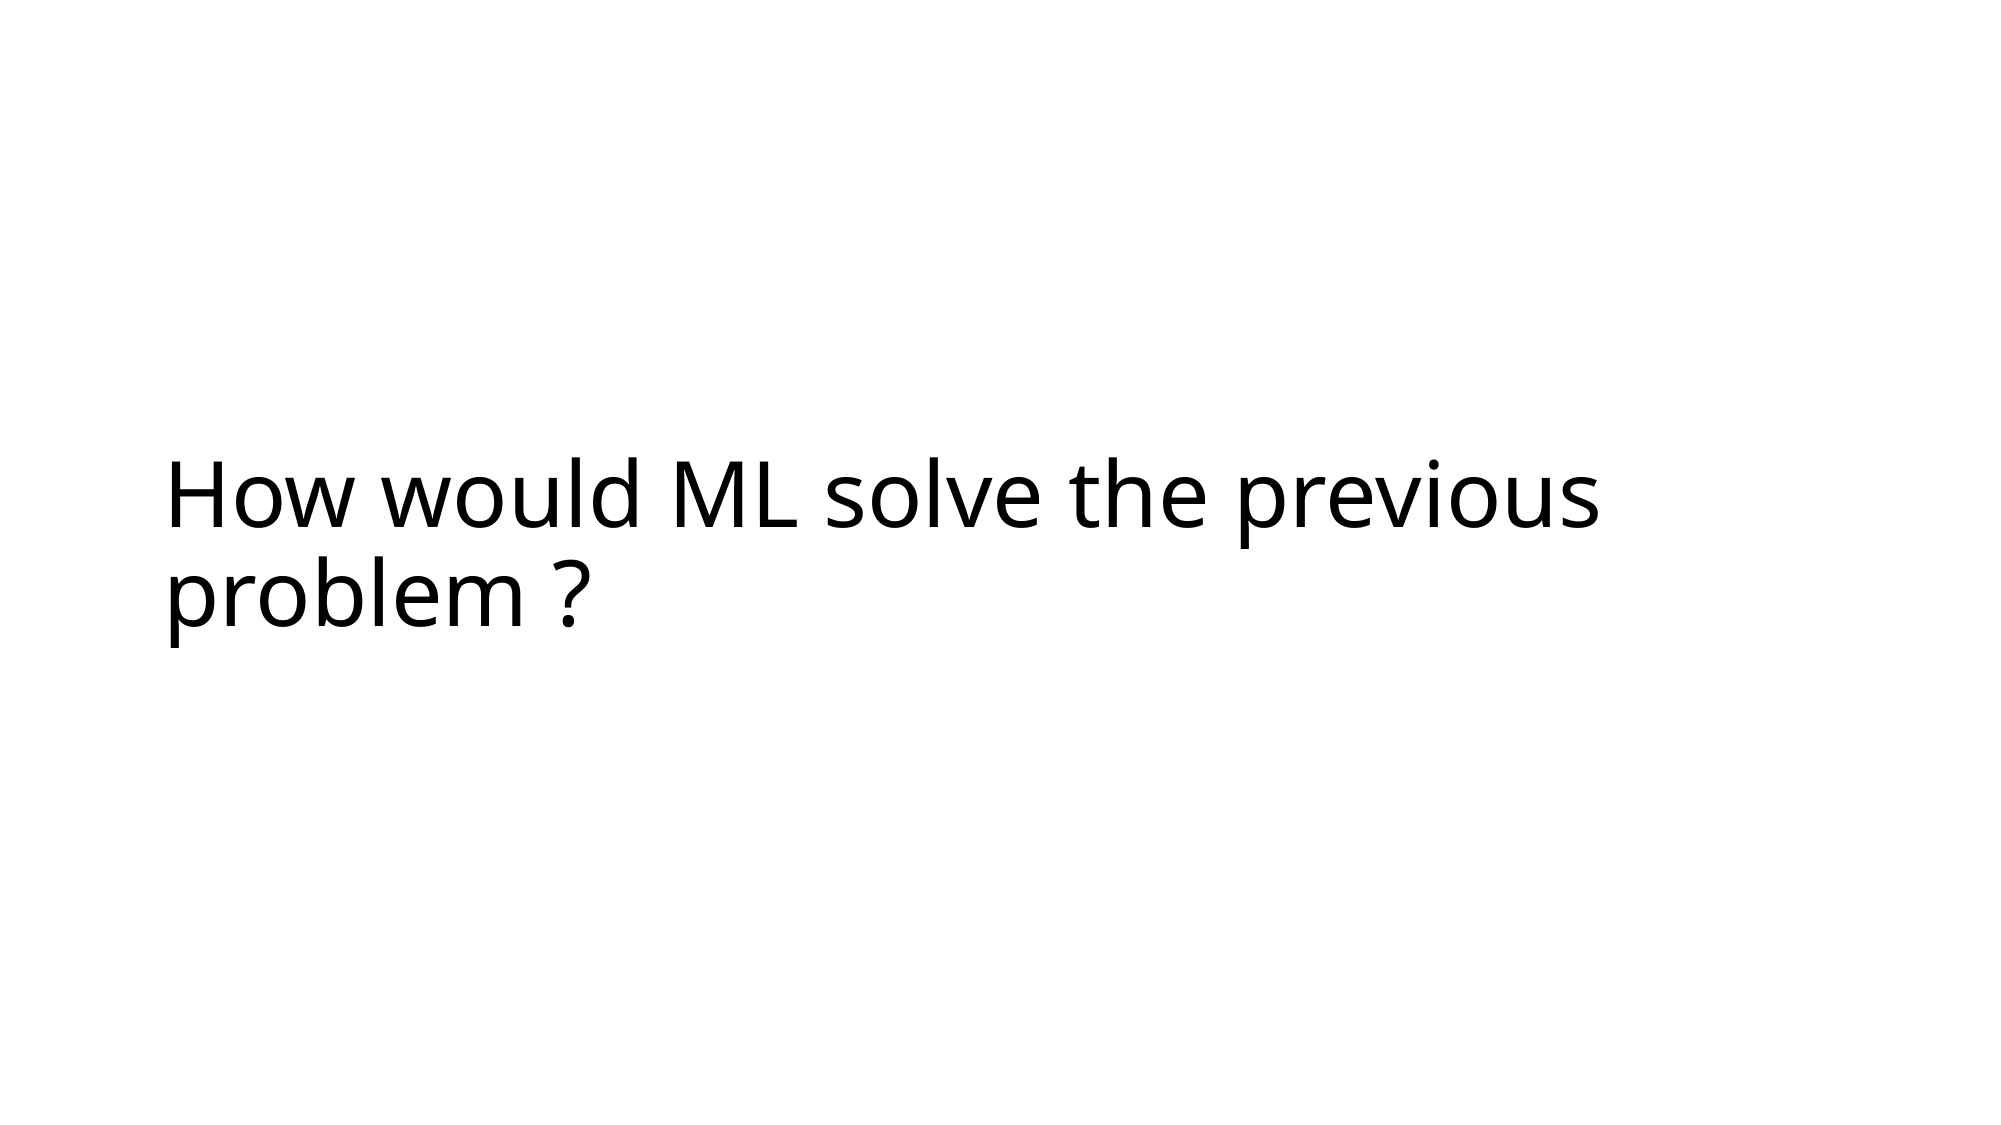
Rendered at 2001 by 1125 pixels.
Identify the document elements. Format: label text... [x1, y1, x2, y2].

title How would ML solve the previous problem ? [148, 438, 1874, 656]
